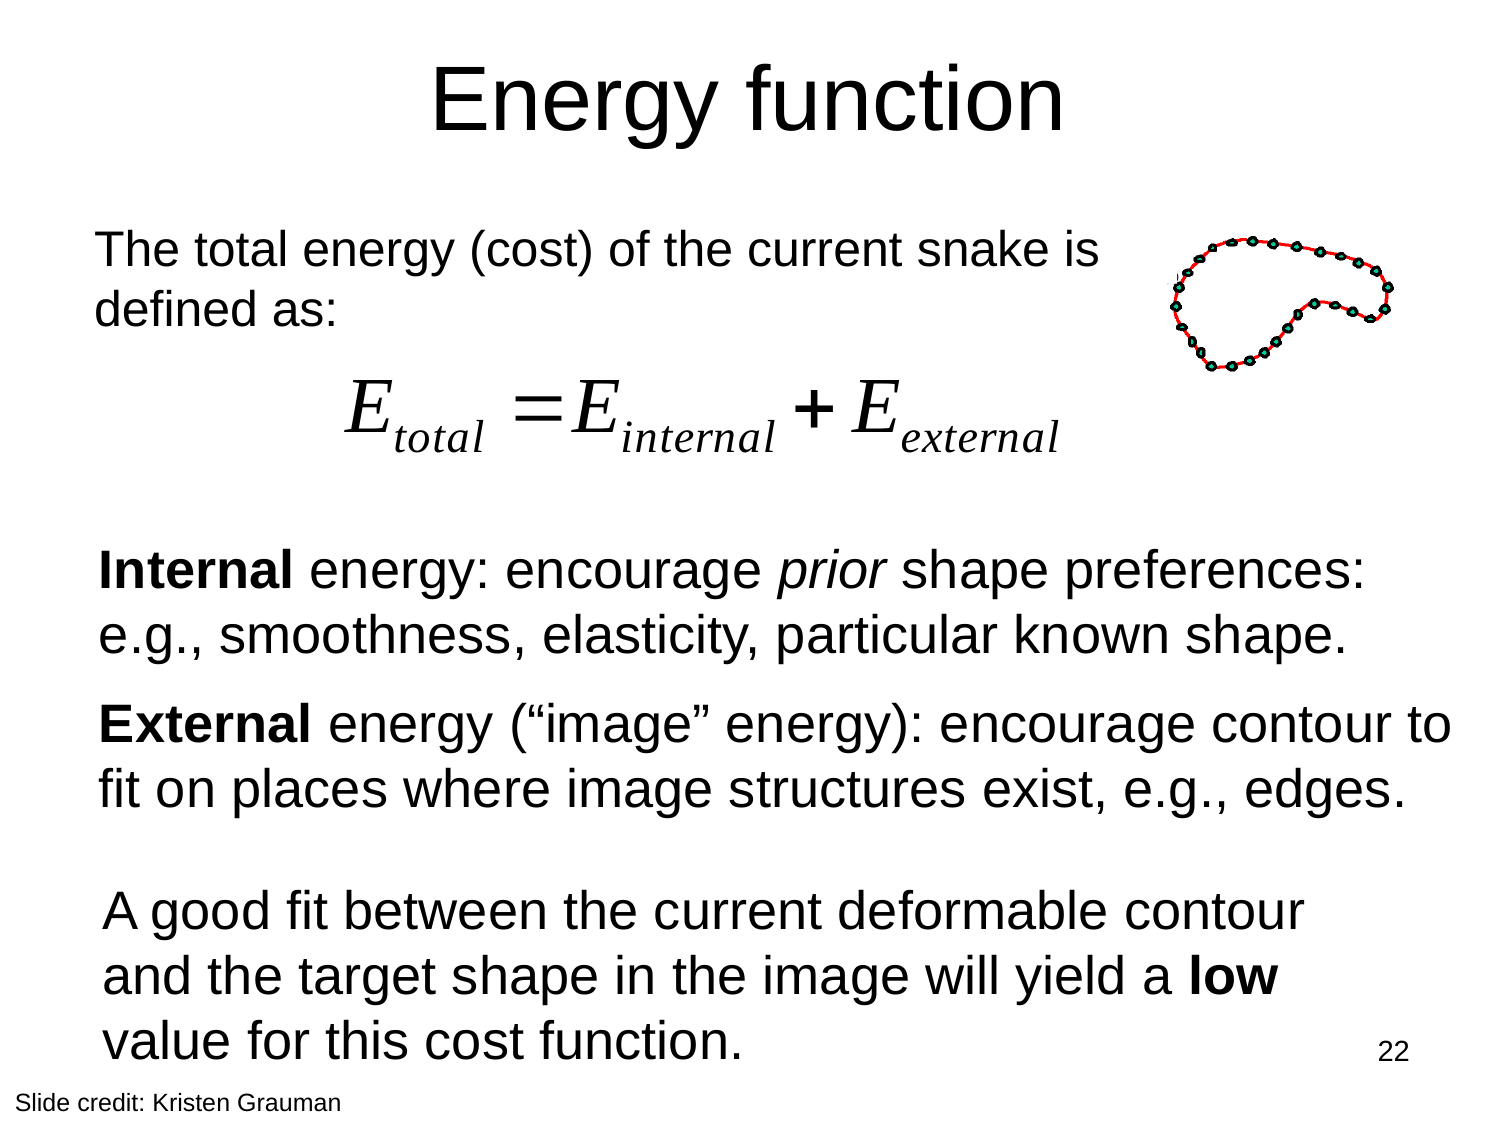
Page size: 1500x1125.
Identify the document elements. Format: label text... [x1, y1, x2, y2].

slide_number 22 [1074, 1024, 1426, 1103]
list The total energy (cost) of the current snake is defined as: [78, 208, 1176, 425]
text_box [1067, 232, 1432, 384]
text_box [330, 353, 1072, 473]
text_box Internal energy: encourage prior shape preferences: e.g., smoothness, elasticity, particular known shape. External energy (“image” energy): encourage contour to fit on places where image structures exist, e.g., edges. [84, 526, 1495, 827]
text_box A good fit between the current deformable contour and the target shape in the image will yield a low value for this cost function. [87, 867, 1325, 1078]
text_box Slide credit: Kristen Grauman [0, 1079, 975, 1125]
title Energy function [72, 0, 1424, 188]
